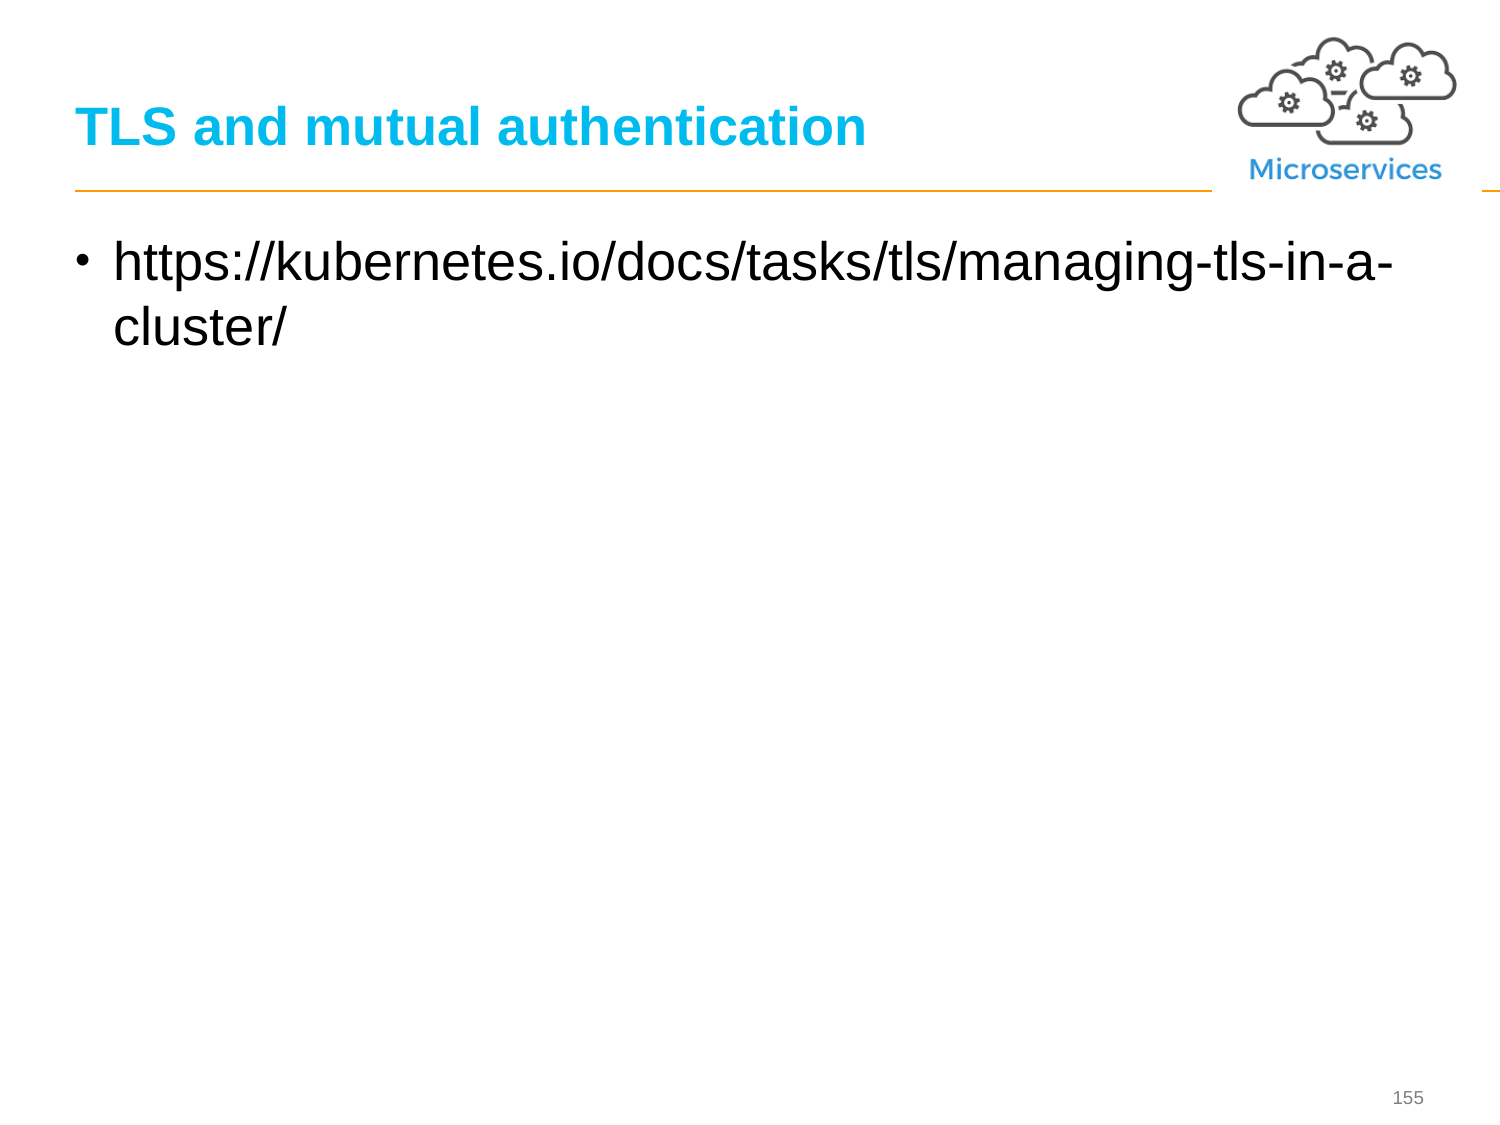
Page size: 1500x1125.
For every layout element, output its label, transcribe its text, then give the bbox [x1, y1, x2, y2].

title TLS and mutual authentication [75, 27, 1422, 157]
picture [1212, 1, 1482, 203]
list https://kubernetes.io/docs/tasks/tls/managing-tls-in-a-cluster/ [75, 226, 1425, 1018]
